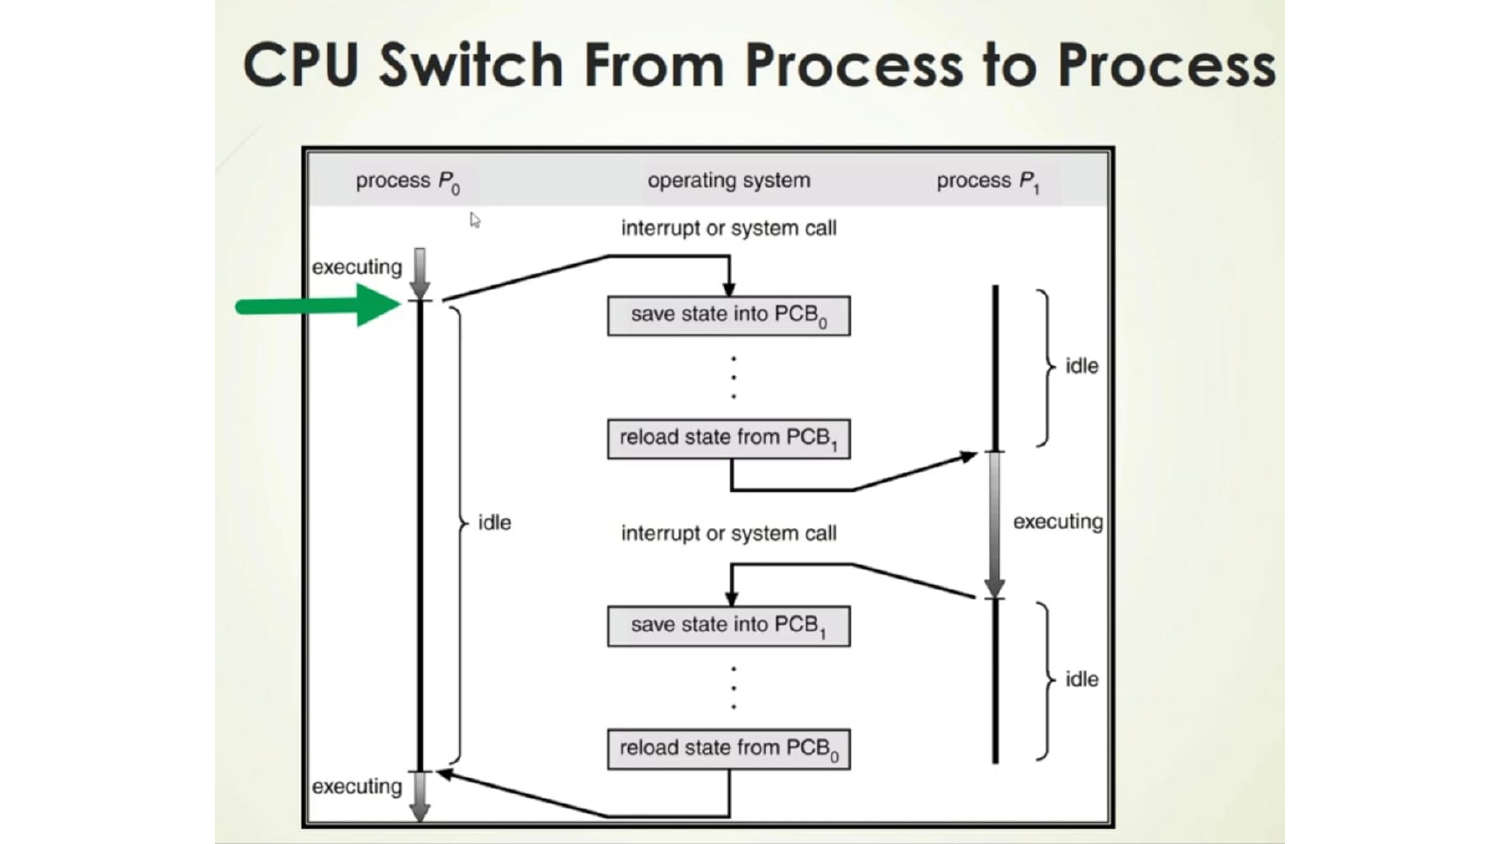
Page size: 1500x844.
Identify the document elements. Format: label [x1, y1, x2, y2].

picture [215, 0, 1285, 844]
